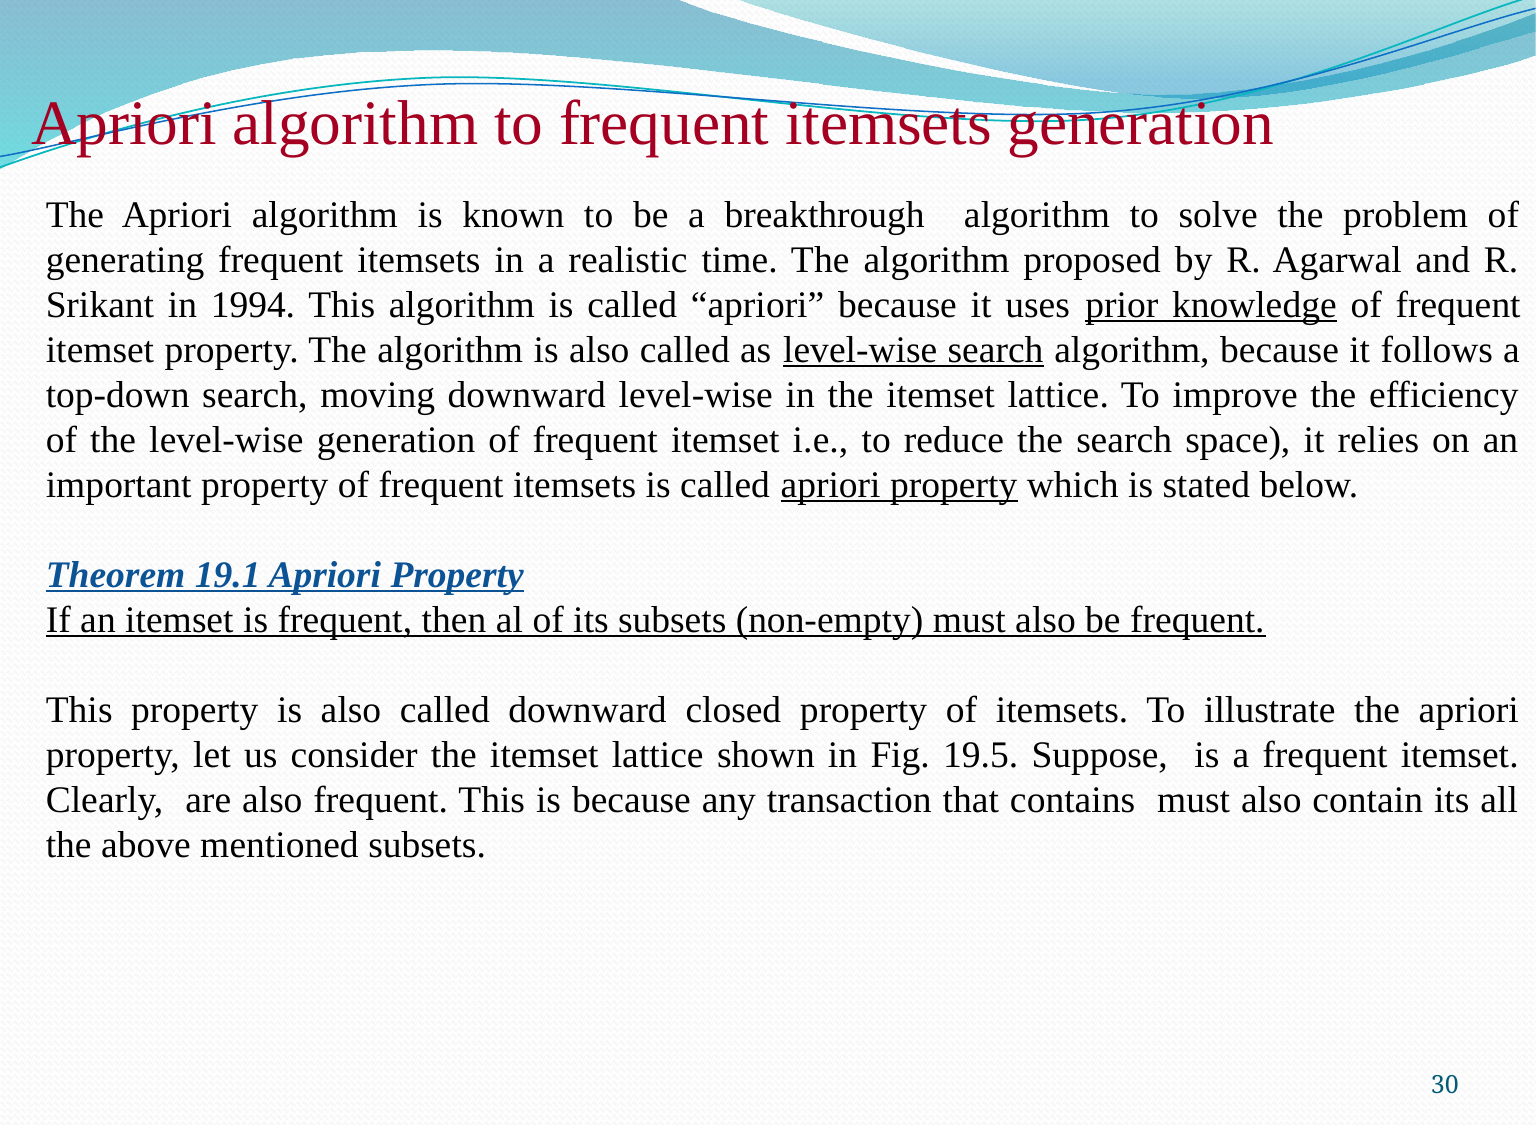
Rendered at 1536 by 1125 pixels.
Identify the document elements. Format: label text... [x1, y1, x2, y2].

list [0, 115, 1505, 1103]
title Apriori algorithm to frequent itemsets generation [31, 73, 1536, 158]
slide_number 30 [1330, 1042, 1459, 1103]
